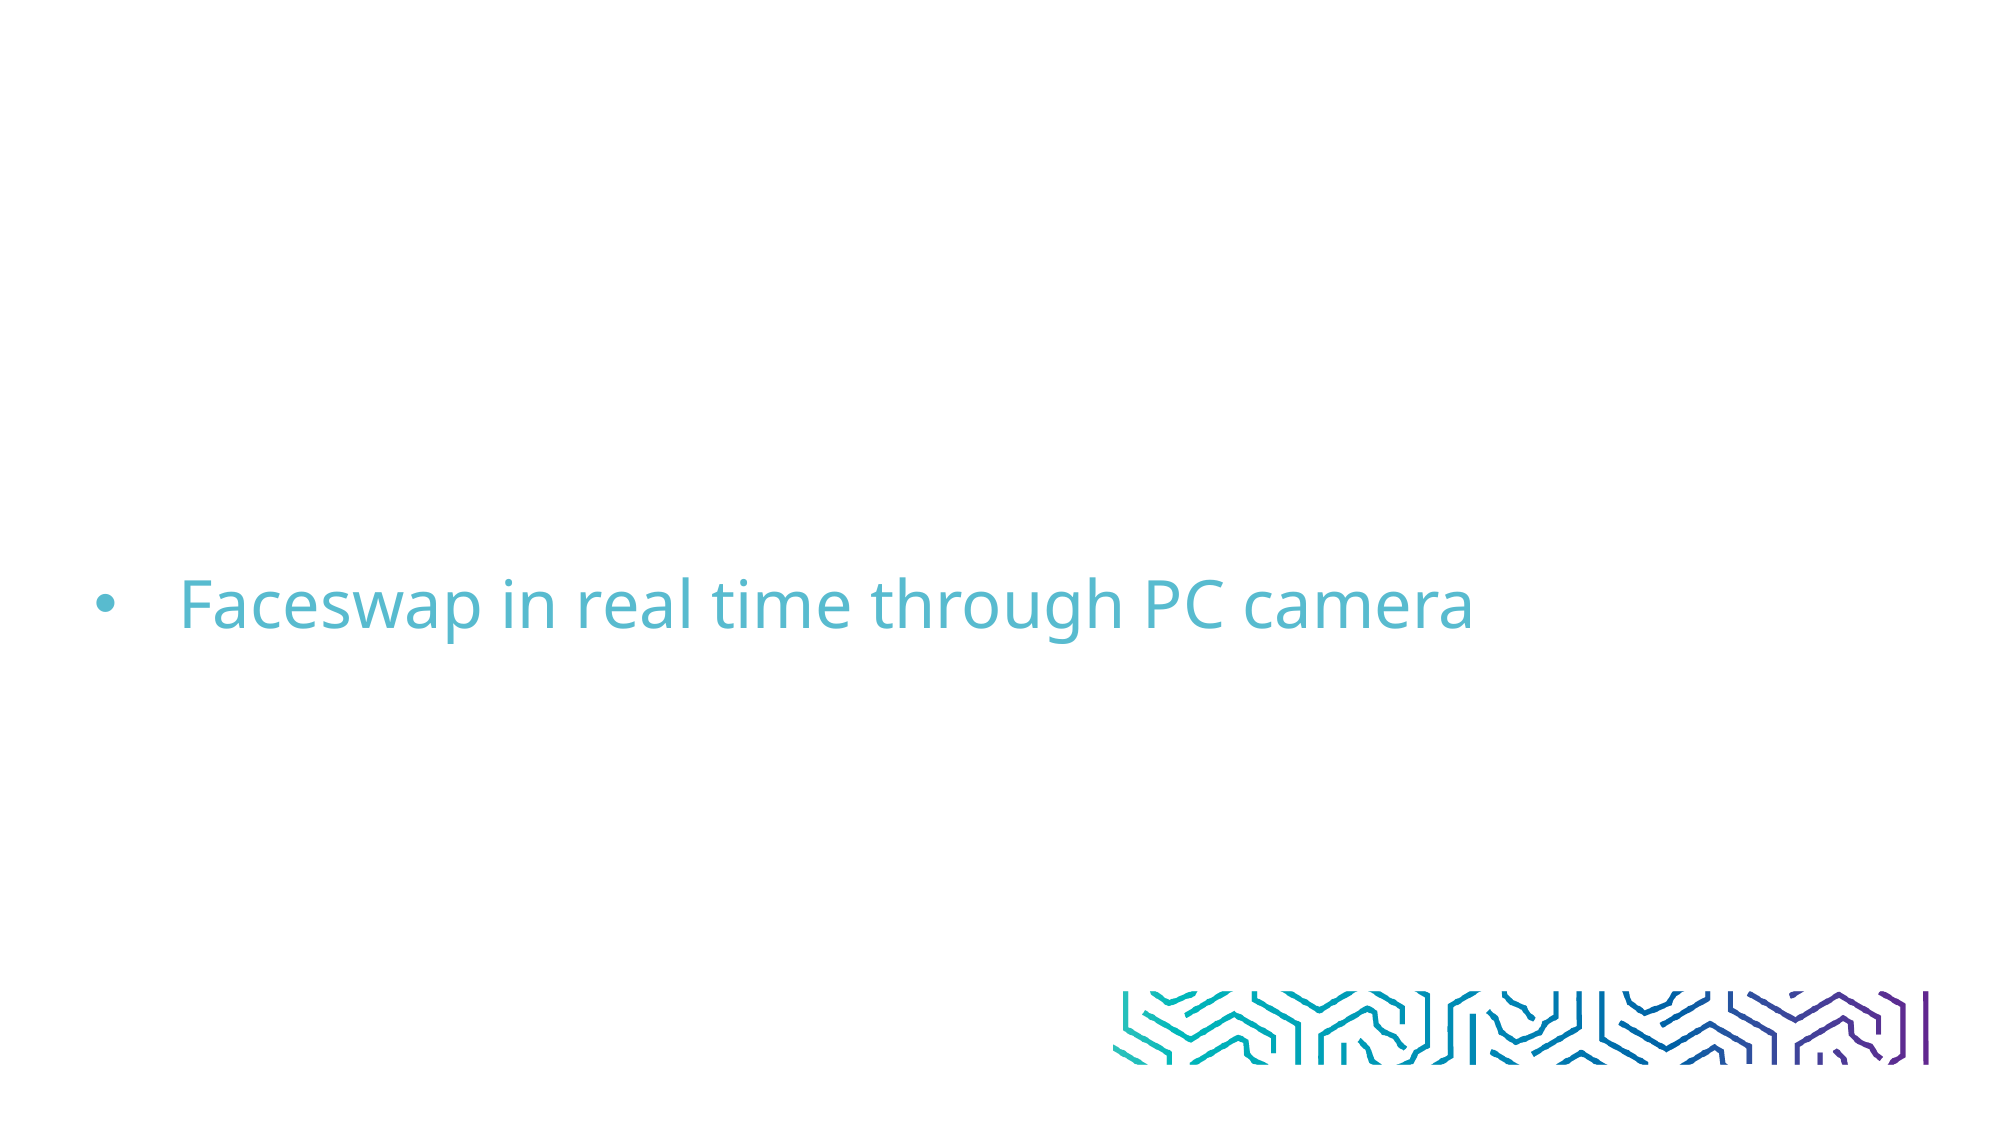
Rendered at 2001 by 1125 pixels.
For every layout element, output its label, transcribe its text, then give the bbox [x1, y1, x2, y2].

text_box Faceswap in real time through PC camera [86, 514, 1608, 650]
picture [1032, 947, 2000, 1125]
